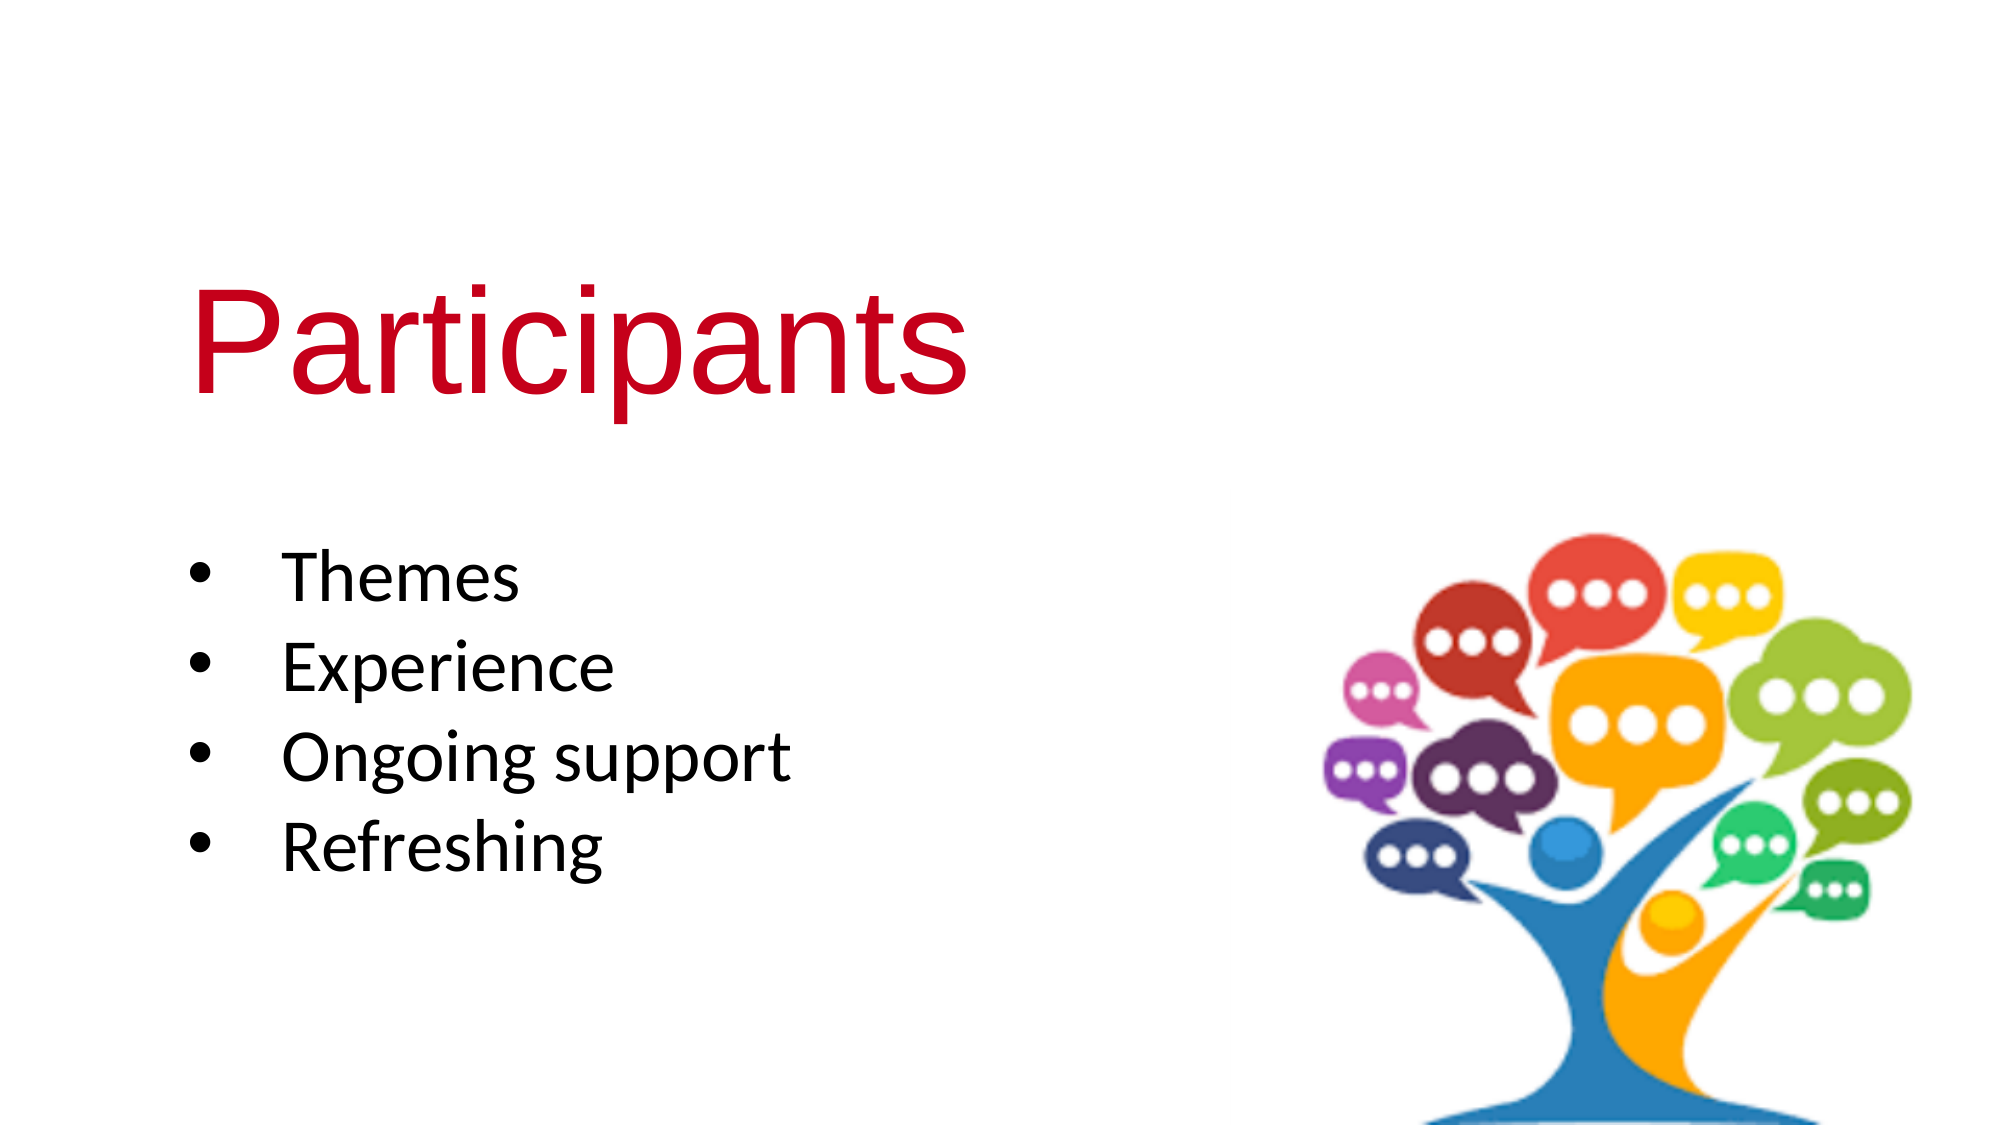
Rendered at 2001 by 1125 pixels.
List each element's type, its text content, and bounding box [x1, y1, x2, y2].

title Participants [172, 236, 2000, 455]
picture [1229, 489, 2000, 1125]
text_box Themes Experience Ongoing support Refreshing [172, 518, 1050, 894]
